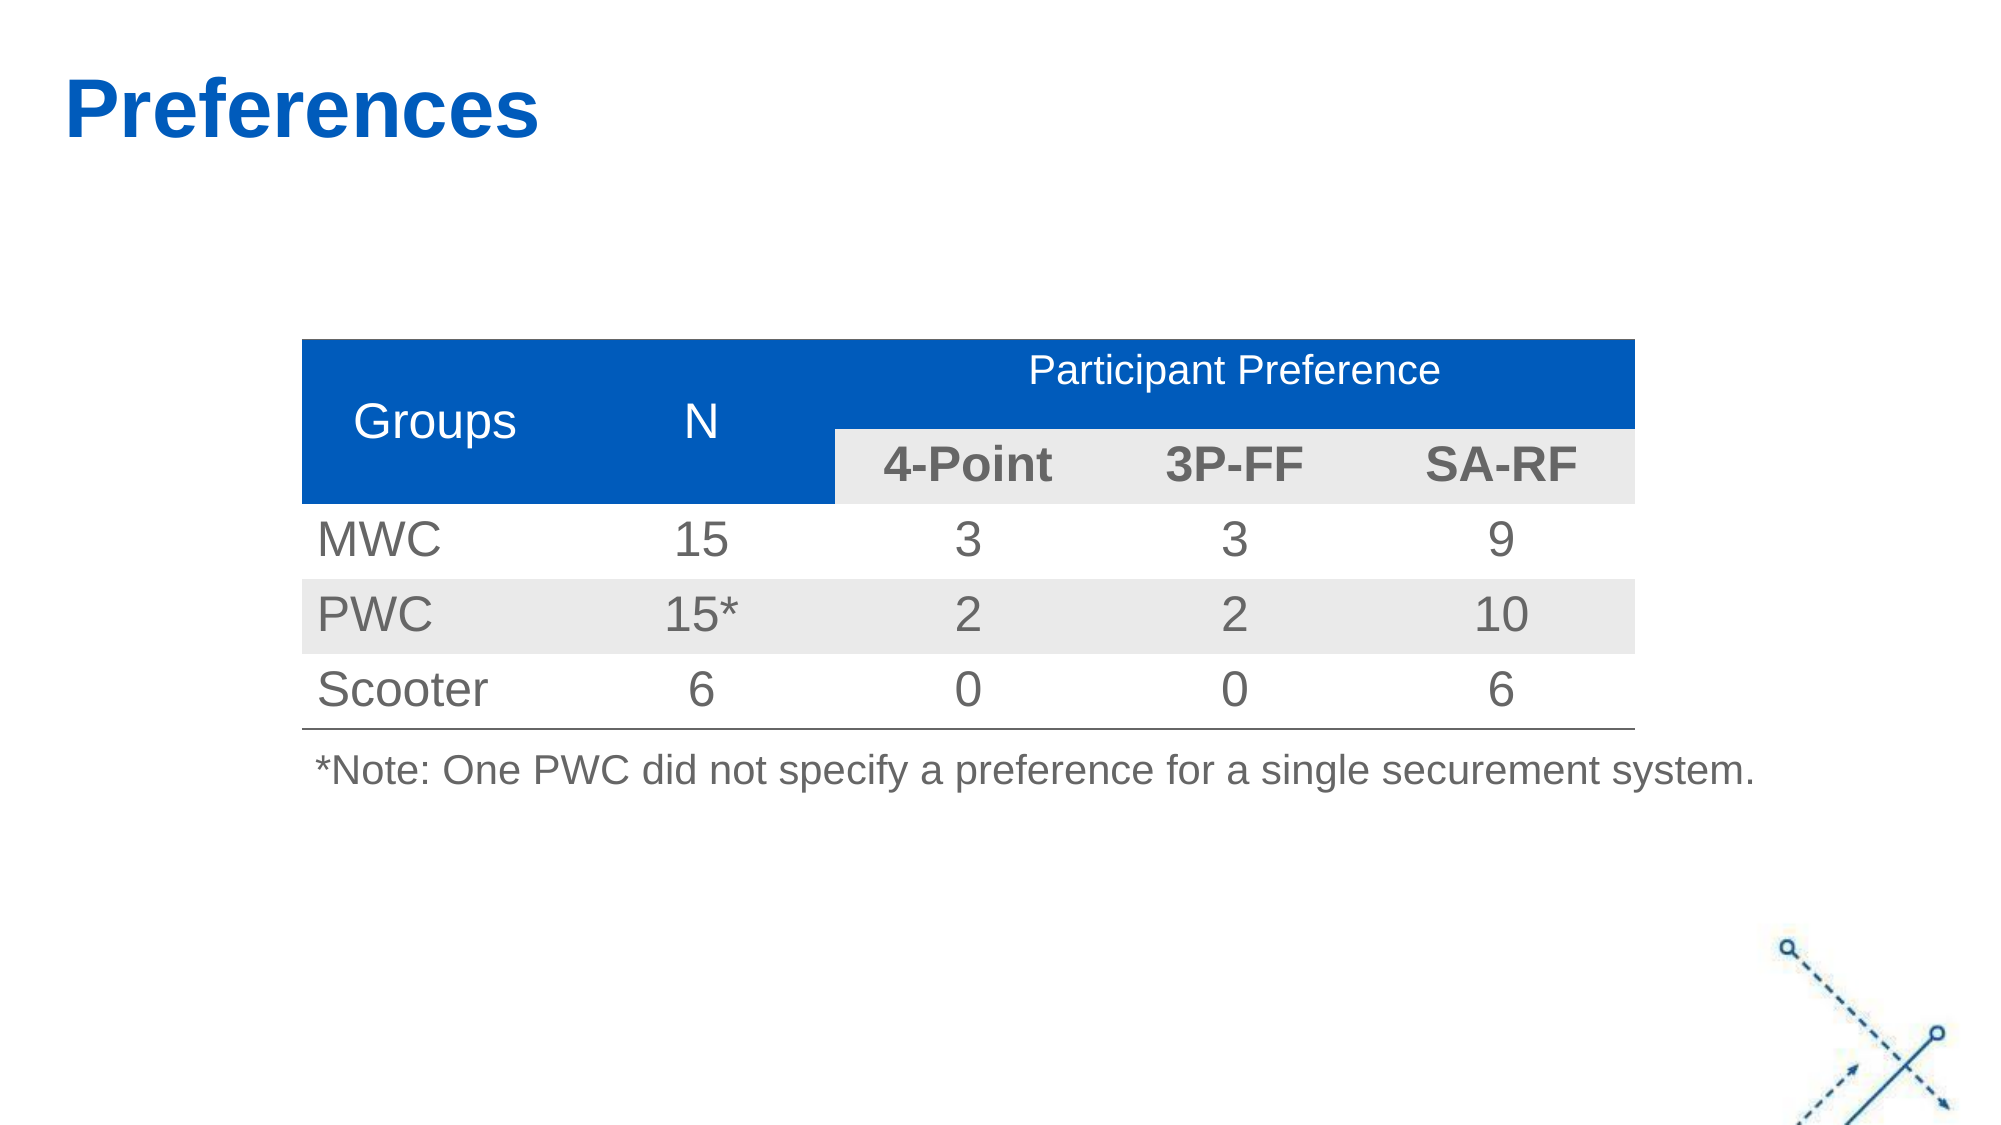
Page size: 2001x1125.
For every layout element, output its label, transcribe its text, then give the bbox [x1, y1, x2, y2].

table_cell SA-RF [1368, 429, 1635, 504]
table_cell 0 [1102, 654, 1368, 728]
table_cell 3 [835, 504, 1102, 579]
table_header Participant Preference [835, 340, 1635, 429]
table_cell 3 [1102, 504, 1368, 579]
text_box *Note: One PWC did not specify a preference for a single securement system. [300, 735, 1888, 851]
picture [1683, 874, 2000, 1125]
table_header Groups [302, 340, 568, 504]
table_cell 9 [1368, 504, 1635, 579]
table_cell Scooter [302, 654, 568, 728]
table_cell 15* [568, 579, 835, 654]
table_cell PWC [302, 579, 568, 654]
table_cell MWC [302, 504, 568, 579]
table_cell 2 [835, 579, 1102, 654]
table_cell 15 [568, 504, 835, 579]
table_cell 2 [1102, 579, 1368, 654]
table_cell 10 [1368, 579, 1635, 654]
table_cell 3P-FF [1102, 429, 1368, 504]
table_cell 6 [1368, 654, 1635, 728]
table_header N [568, 340, 835, 504]
table_cell 4-Point [835, 429, 1102, 504]
table_cell 0 [835, 654, 1102, 728]
table_cell 6 [568, 654, 835, 728]
title Preferences [49, 0, 1888, 164]
